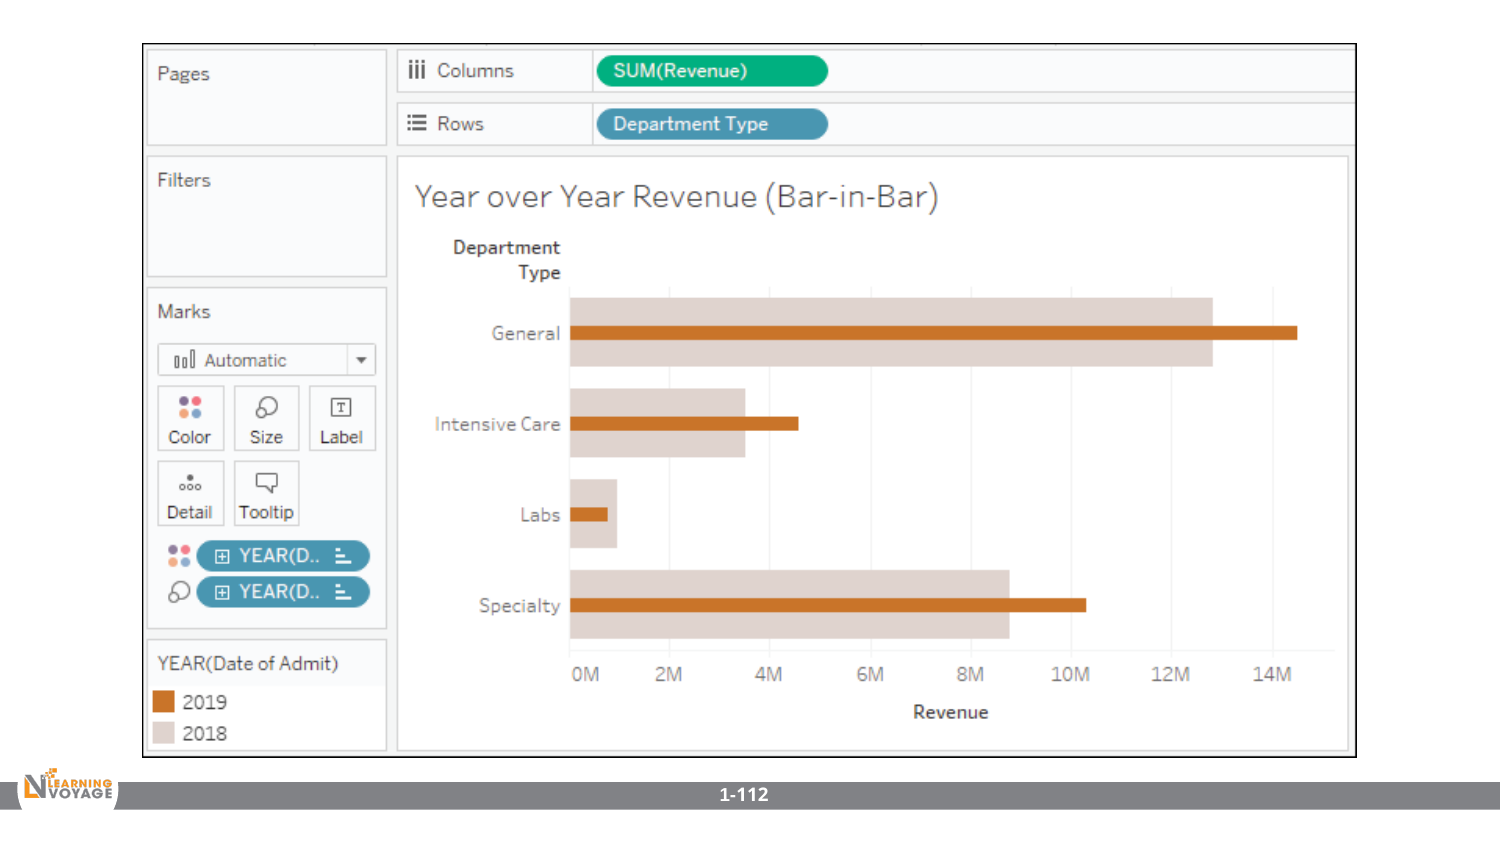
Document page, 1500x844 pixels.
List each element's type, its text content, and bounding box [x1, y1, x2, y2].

picture [0, 43, 1357, 844]
slide_number 1-112 [692, 770, 784, 821]
